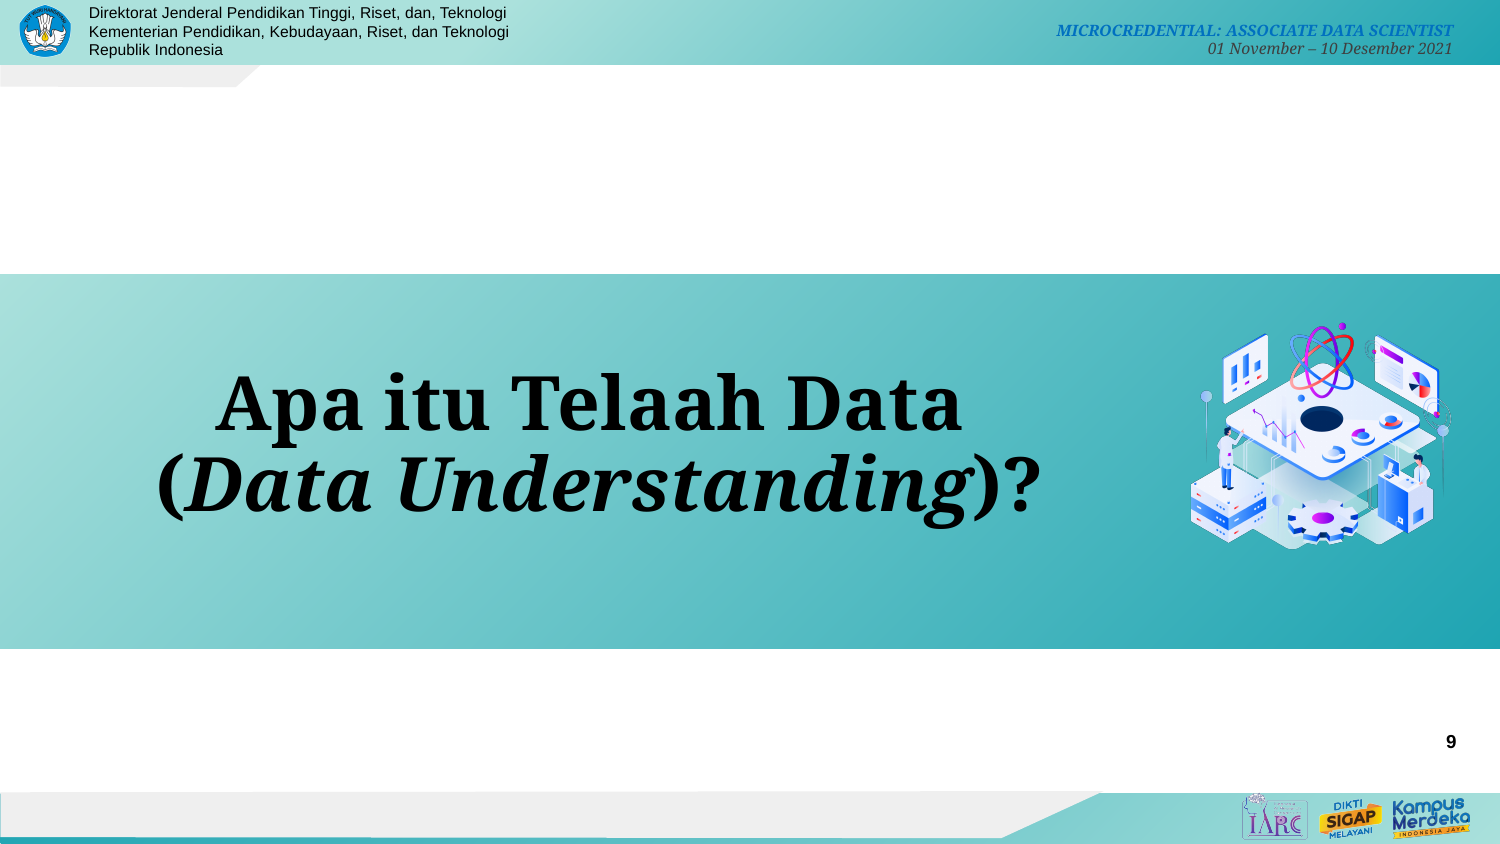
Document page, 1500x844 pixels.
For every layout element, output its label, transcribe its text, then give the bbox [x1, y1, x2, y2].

picture [1237, 790, 1312, 843]
slide_number 9 [1408, 718, 1472, 764]
picture [1319, 796, 1382, 842]
picture [16, 3, 74, 61]
title Apa itu Telaah Data (Data Understanding)? [37, 336, 1163, 536]
picture [1179, 294, 1463, 578]
picture [1393, 798, 1470, 839]
